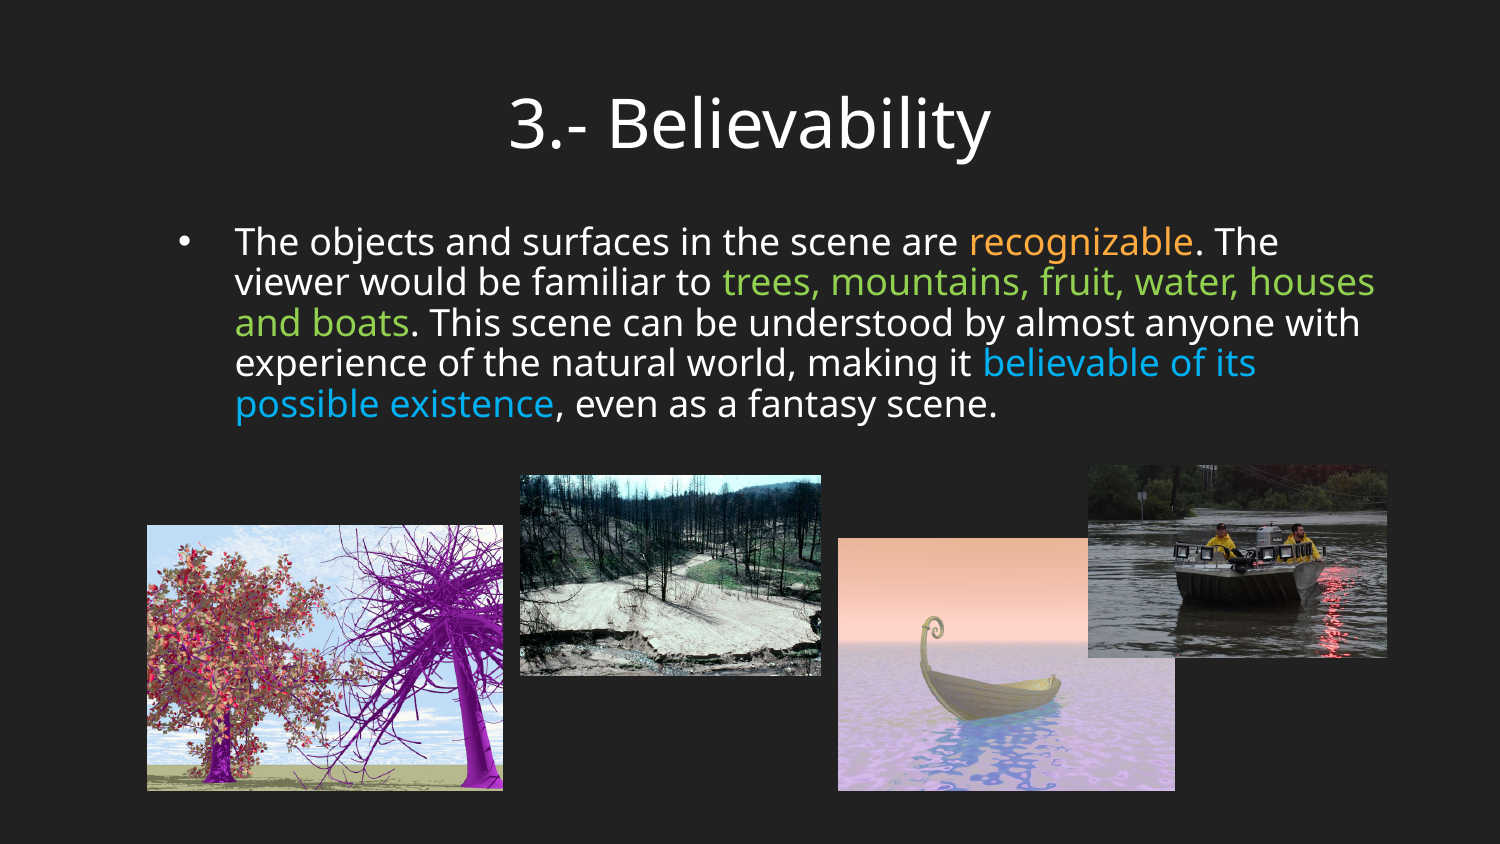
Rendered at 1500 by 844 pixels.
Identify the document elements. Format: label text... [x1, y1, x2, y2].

picture [147, 524, 503, 791]
picture [520, 475, 821, 676]
list The objects and surfaces in the scene are recognizable. The viewer would be familiar to trees, mountains, fruit, water, houses and boats. This scene can be understood by almost anyone with experience of the natural world, making it believable of its possible existence, even as a fantasy scene. [50, 207, 1397, 744]
picture [838, 465, 1388, 791]
title 3.- Believability [103, 44, 1397, 208]
